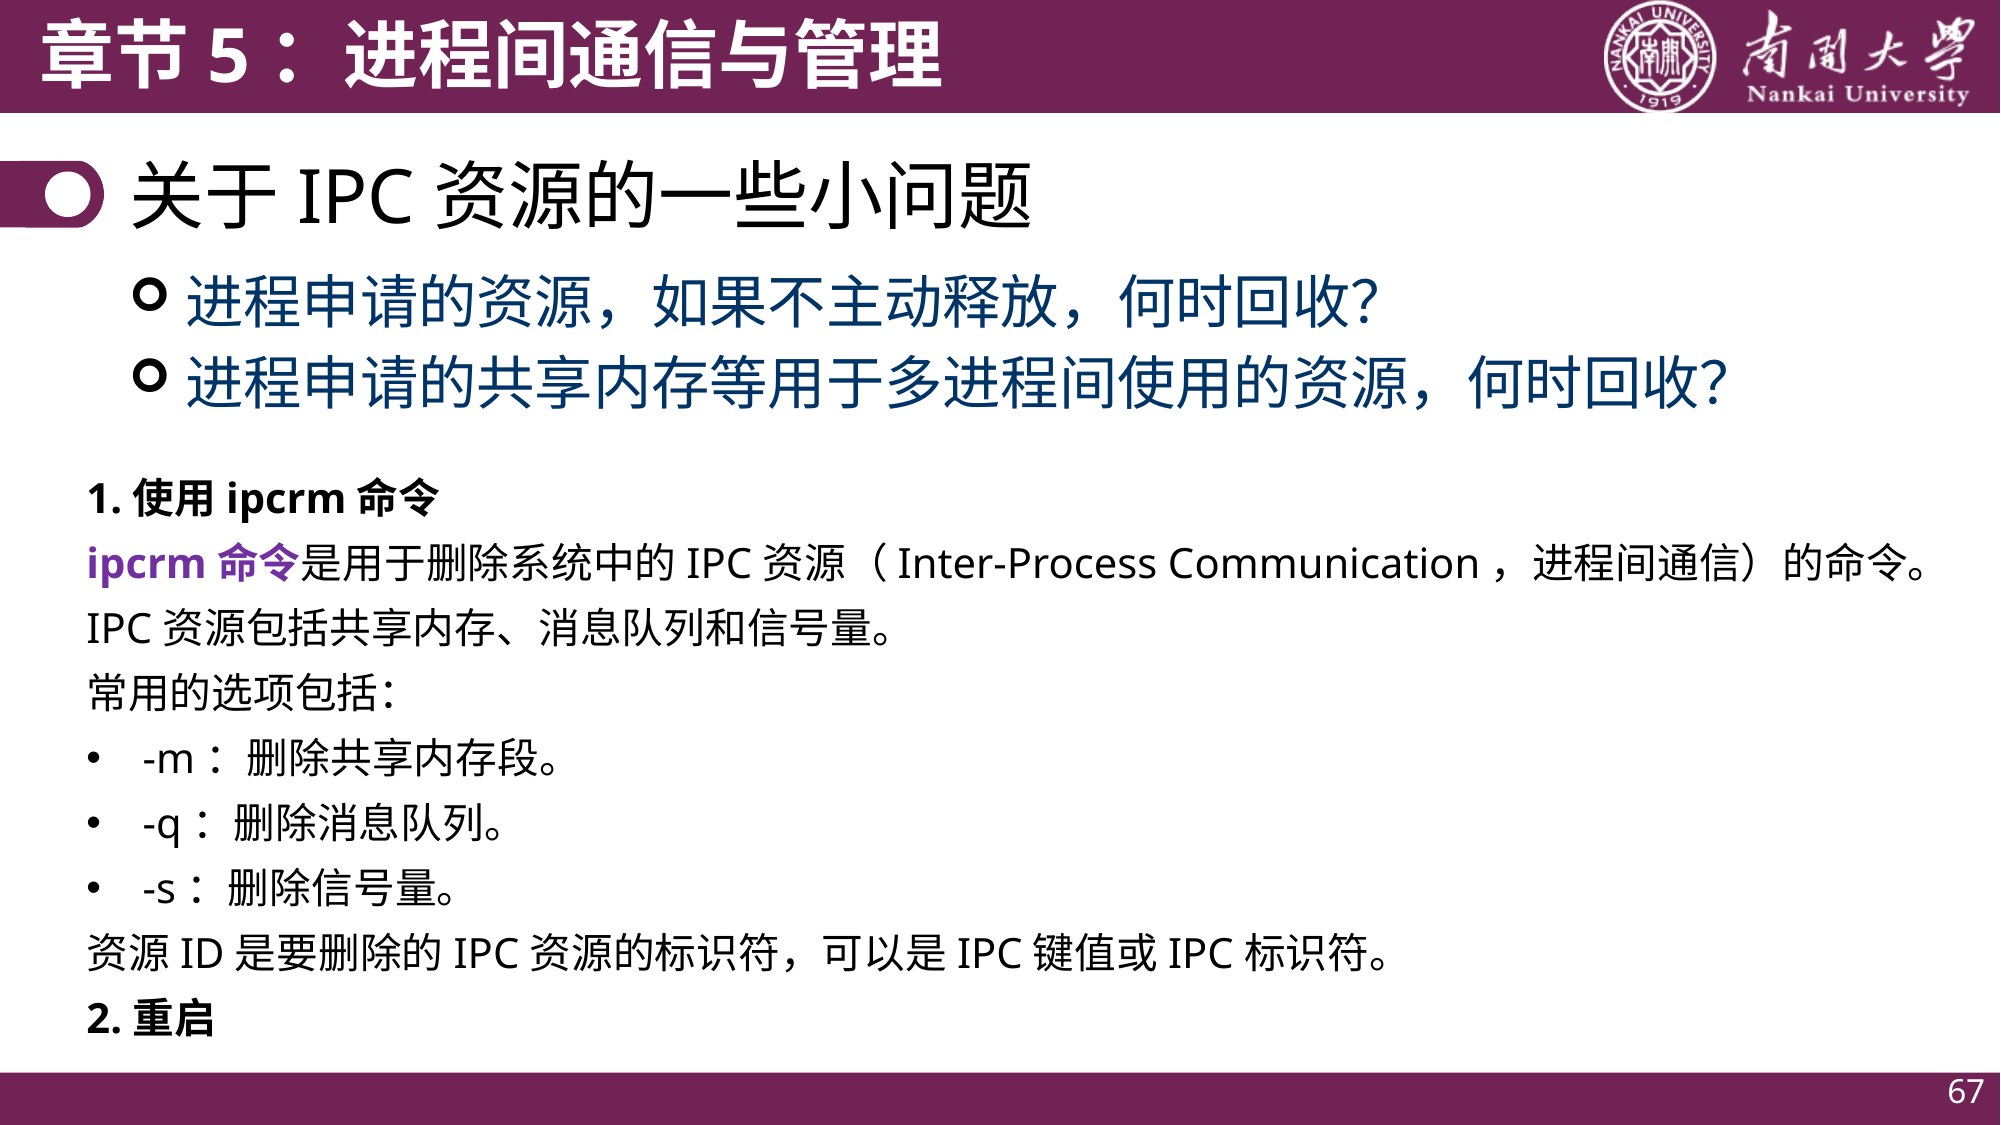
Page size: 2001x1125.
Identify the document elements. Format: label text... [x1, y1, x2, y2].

title 关于IPC资源的一些小问题 [114, 143, 1886, 255]
text_box 1.使用ipcrm命令 ipcrm命令是用于删除系统中的IPC资源（Inter-Process Communication，进程间通信）的命令。IPC资源包括共享内存、消息队列和信号量。 常用的选项包括： -m：删除共享内存段。 -q：删除消息队列。 -s：删除信号量。 资源ID是要删除的IPC资源的标识符，可以是IPC键值或IPC标识符。 2.重启 [71, 449, 1929, 1020]
list 进程申请的资源，如果不主动释放，何时回收？ 进程申请的共享内存等用于多进程间使用的资源，何时回收？ [114, 257, 1886, 449]
picture [1604, 0, 2001, 118]
slide_number 67 [1533, 1067, 2000, 1118]
